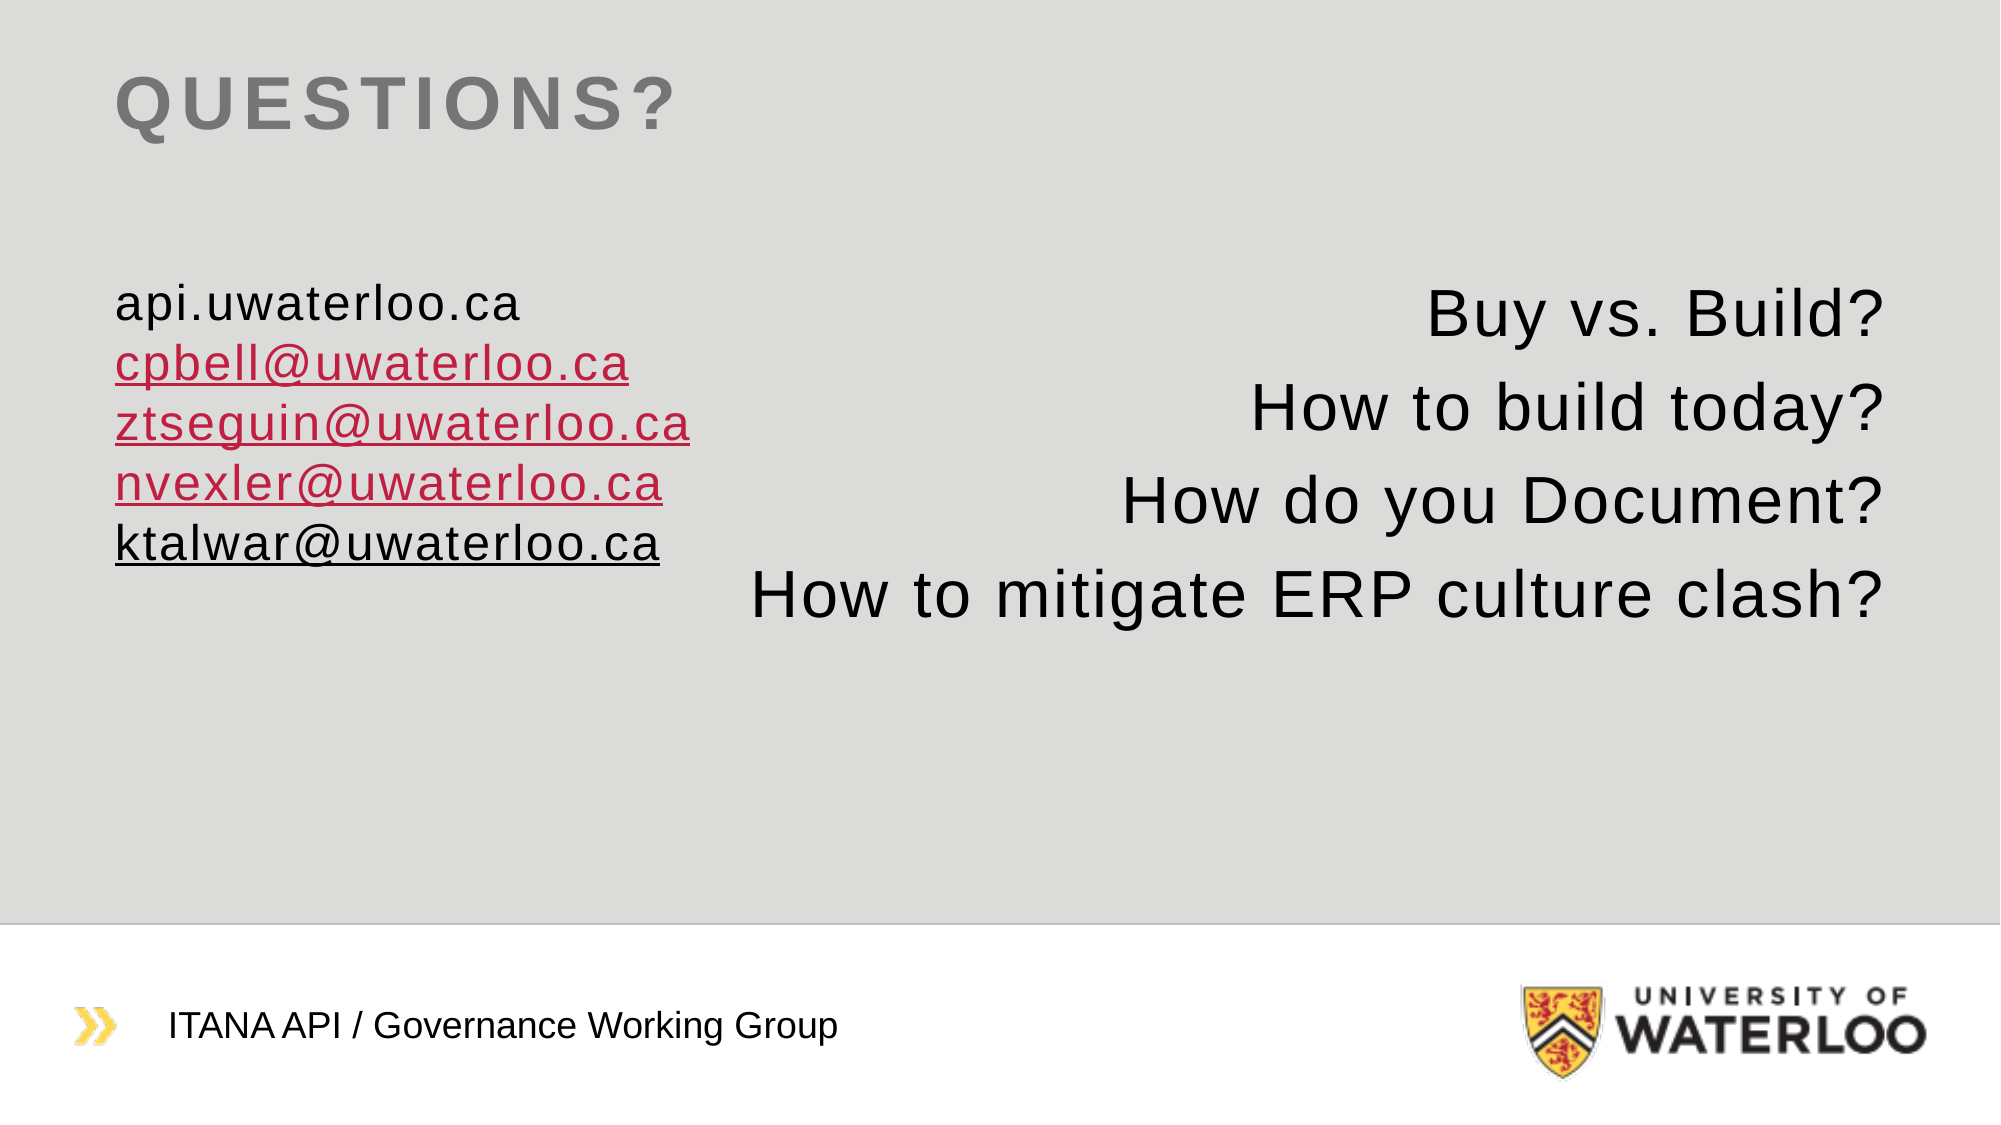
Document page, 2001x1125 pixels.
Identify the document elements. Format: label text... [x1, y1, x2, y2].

title Questions? [99, 47, 1900, 235]
list Buy vs. Build? How to build today? How do you Document? How to mitigate ERP culture clash? [701, 262, 1900, 895]
list api.uwaterloo.ca cpbell@uwaterloo.ca ztseguin@uwaterloo.ca nvexler@uwaterloo.ca ktalwar@uwaterloo.ca [99, 262, 701, 895]
